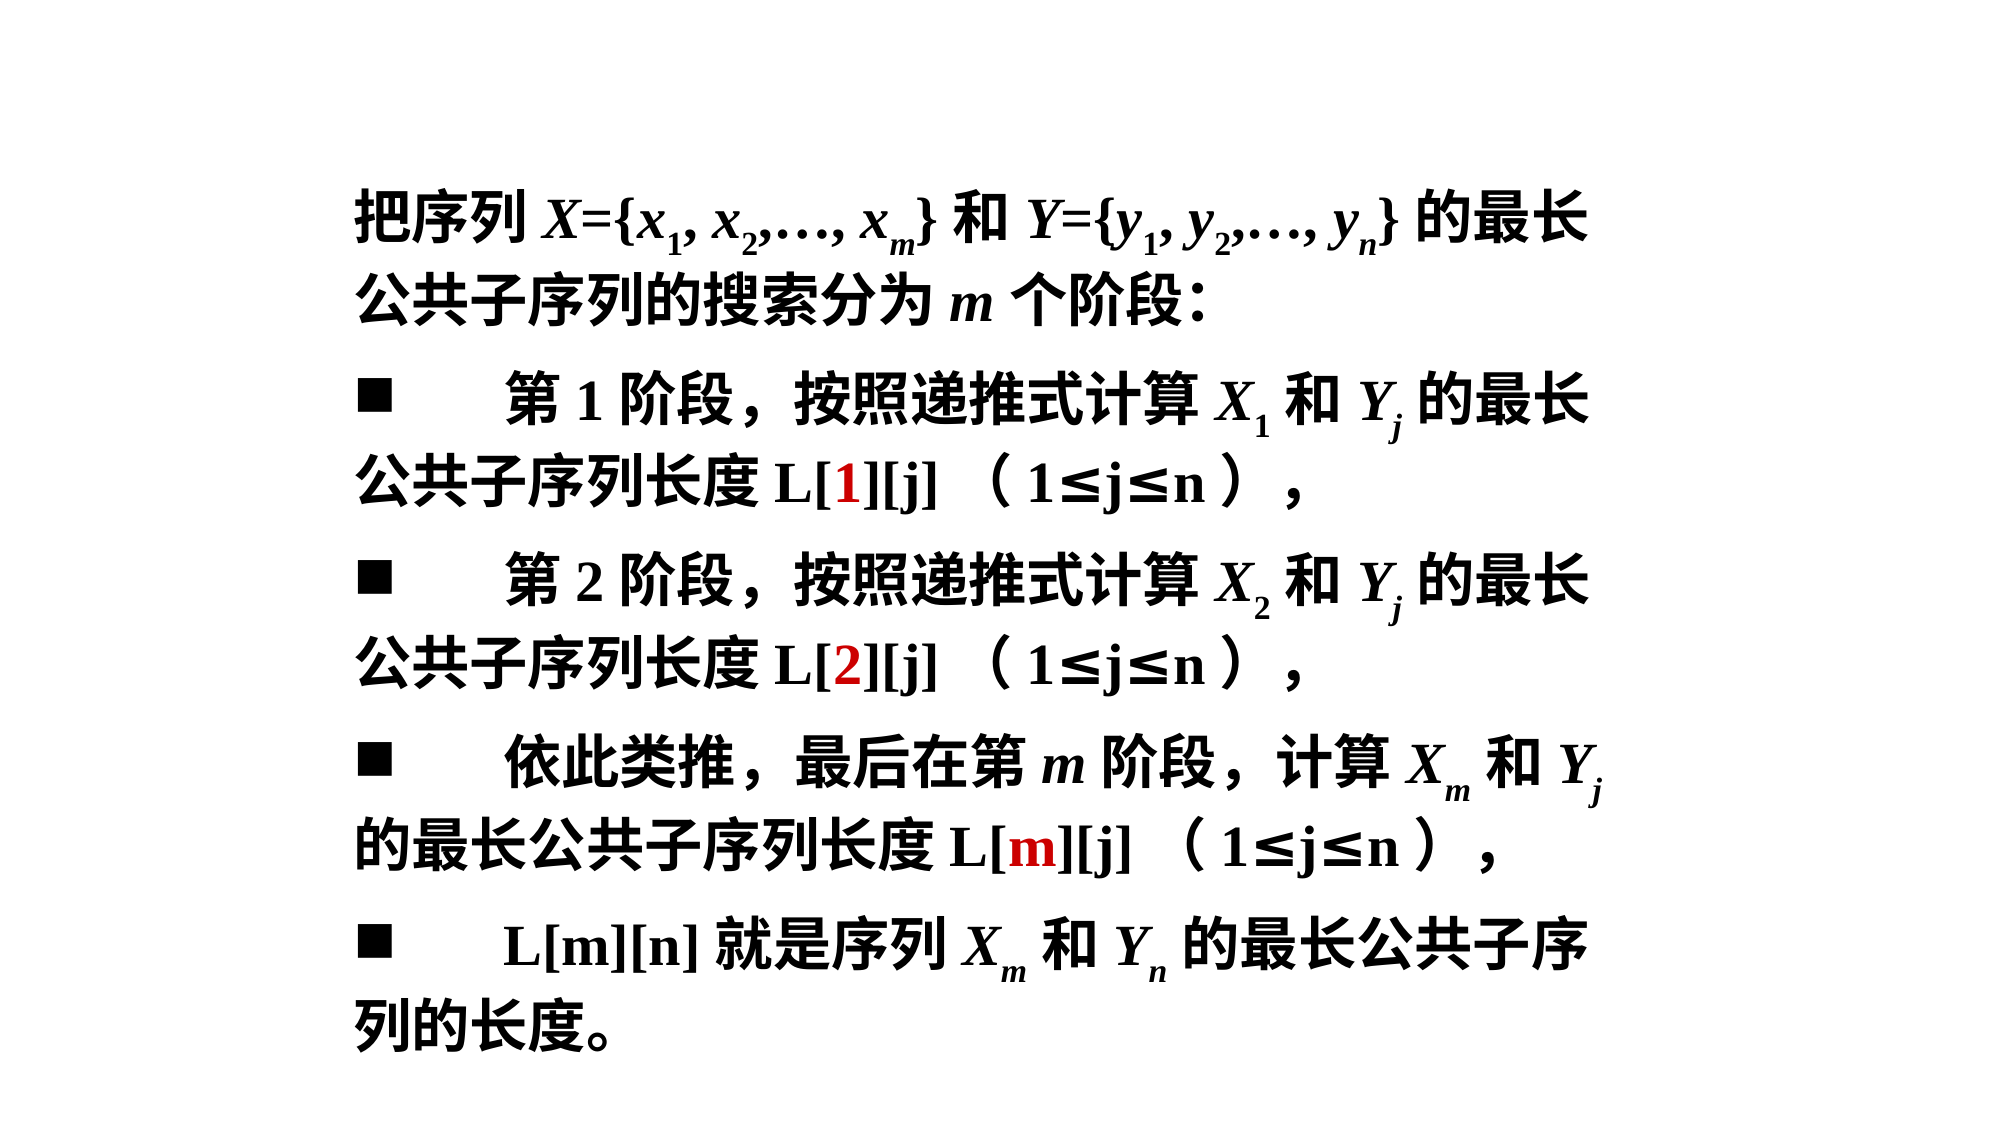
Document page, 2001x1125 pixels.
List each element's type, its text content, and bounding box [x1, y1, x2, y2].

text_box 把序列X={x1, x2,…, xm}和Y={y1, y2,…, yn}的最长公共子序列的搜索分为m个阶段： 第1阶段，按照递推式计算X1和Yj的最长公共子序列长度L[1][j]（1≤j≤n）， 第2阶段，按照递推式计算X2和Yj的最长公共子序列长度L[2][j]（1≤j≤n）， 依此类推，最后在第m阶段，计算Xm和Yj的最长公共子序列长度L[m][j]（1≤j≤n）， L[m][n]就是序列Xm和Yn的最长公共子序列的长度。 [338, 172, 1652, 1067]
